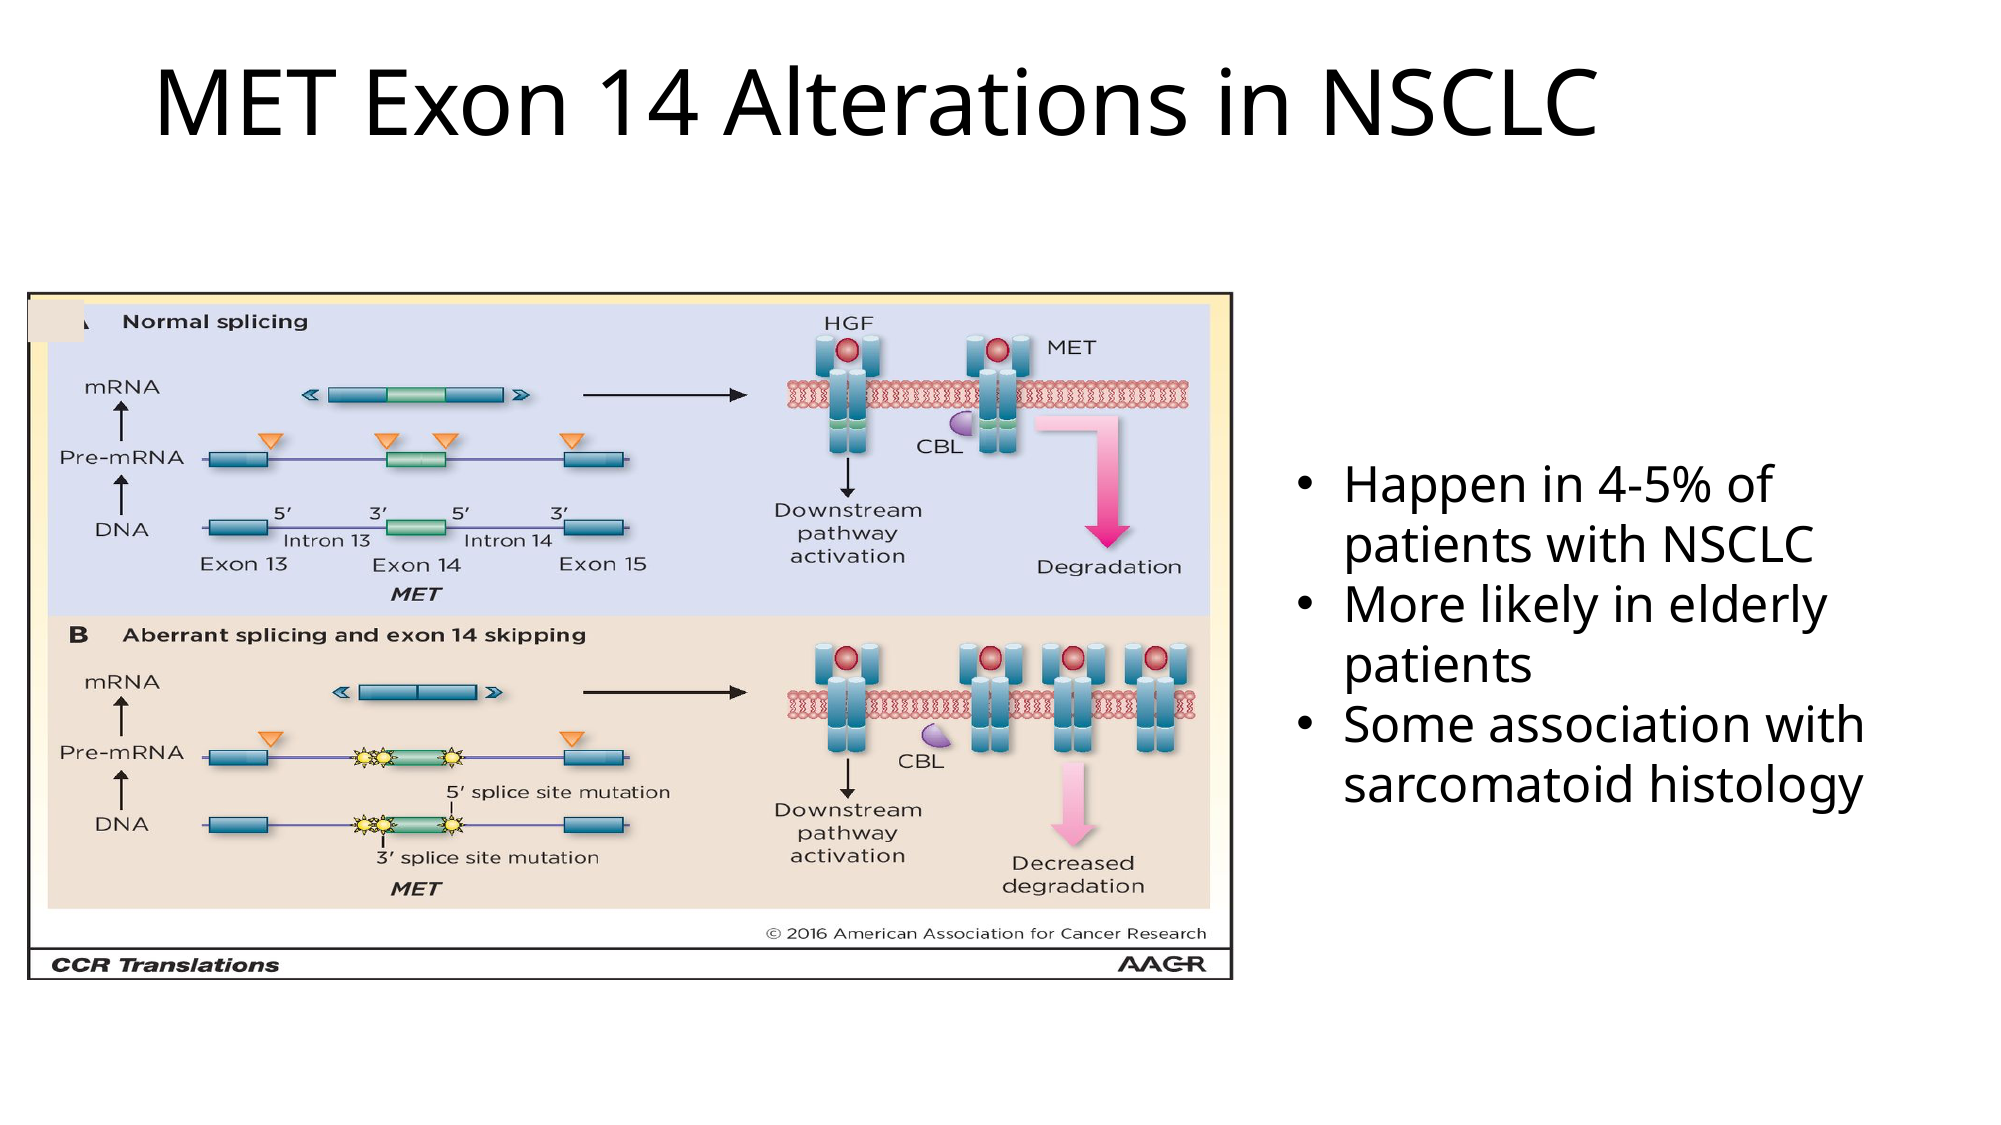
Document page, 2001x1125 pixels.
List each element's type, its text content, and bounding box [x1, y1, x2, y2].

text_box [27, 289, 1235, 981]
text_box Happen in 4-5% of patients with NSCLC More likely in elderly patients Some association with sarcomatoid histology [1281, 444, 1892, 820]
title MET Exon 14 Alterations in NSCLC [137, 0, 1863, 215]
